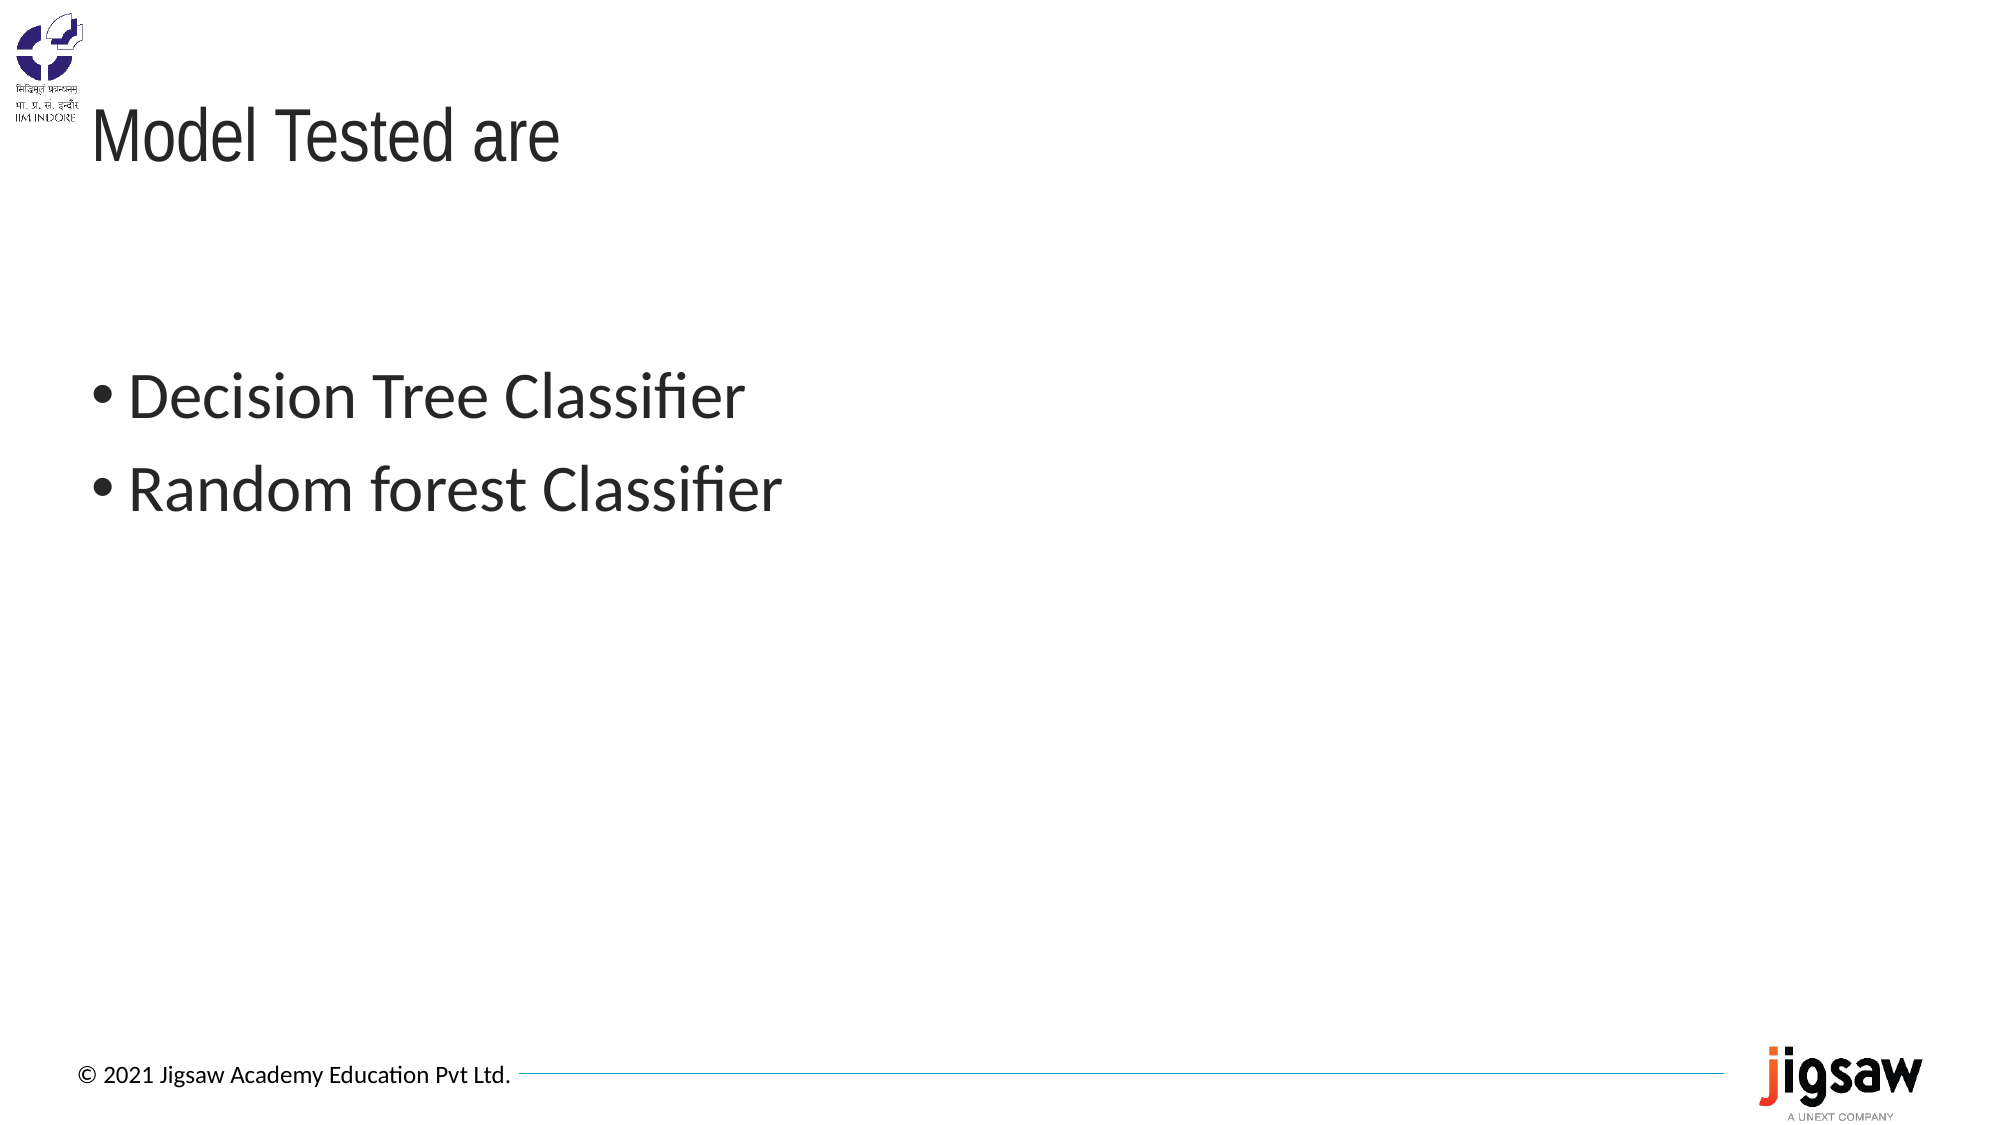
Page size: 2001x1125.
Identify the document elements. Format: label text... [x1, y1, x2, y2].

picture [14, 12, 83, 122]
title Model Tested are [76, 78, 1924, 196]
list Decision Tree Classifier Random forest Classifier [76, 353, 1924, 941]
picture [1753, 1042, 1928, 1125]
